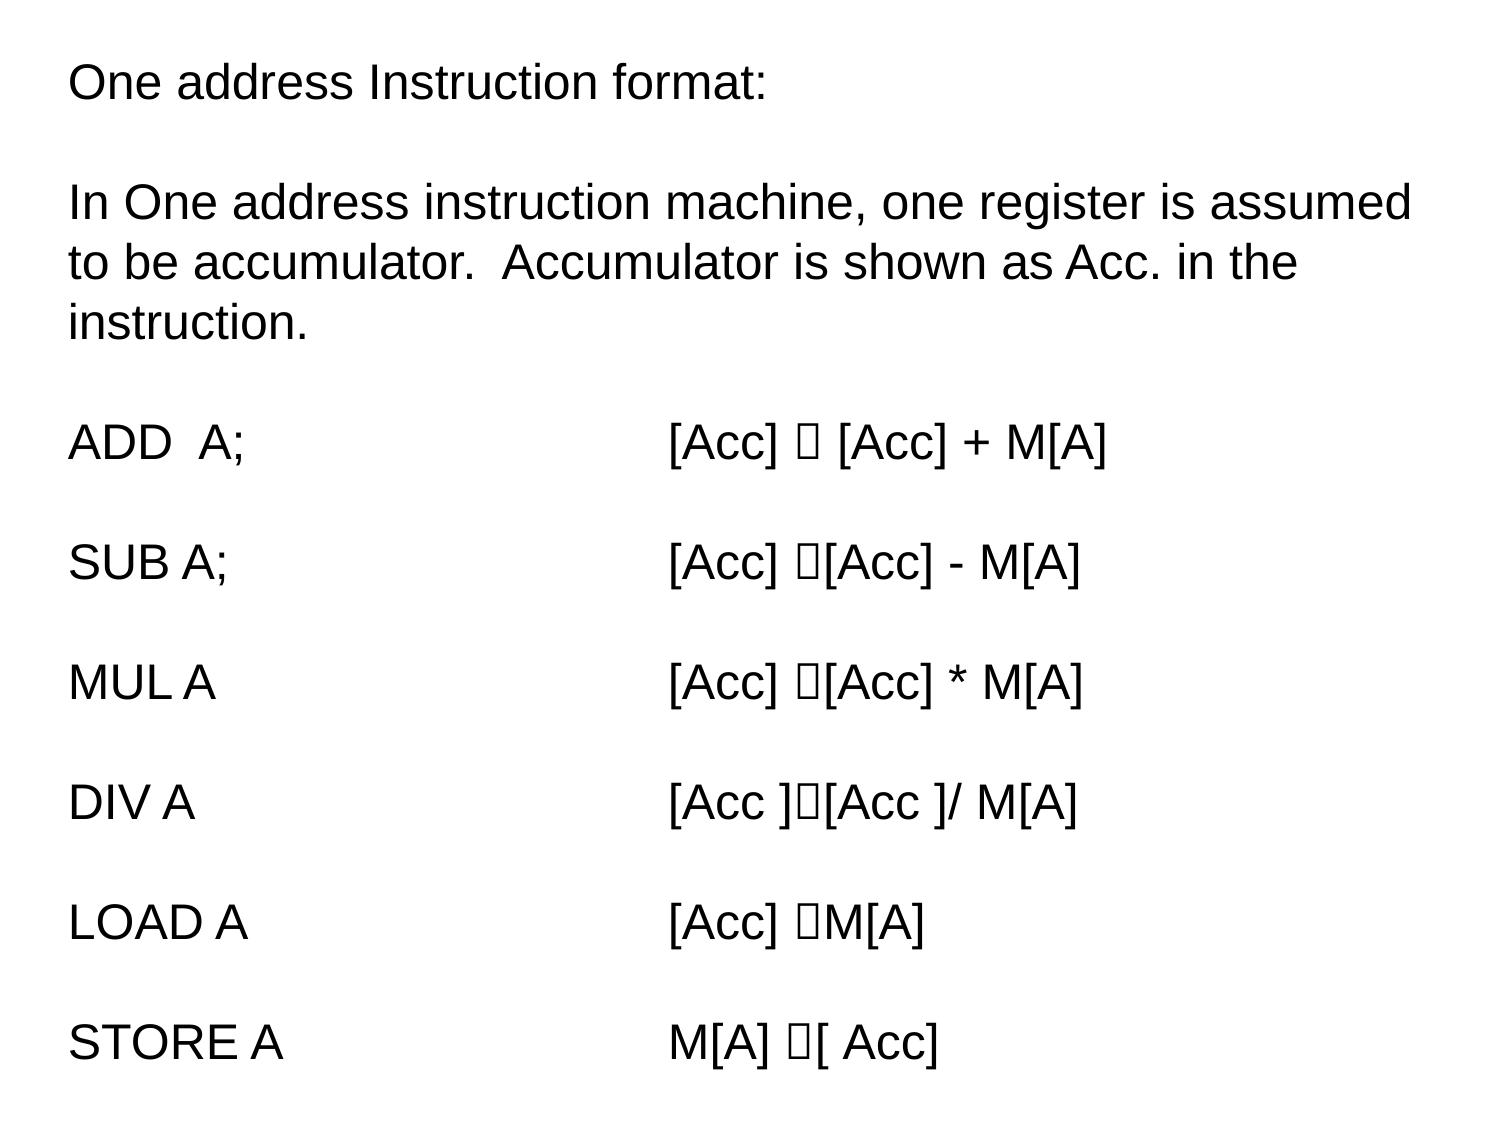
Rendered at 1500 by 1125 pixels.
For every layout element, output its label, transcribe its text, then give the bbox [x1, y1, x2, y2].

text_box One address Instruction format: In One address instruction machine, one register is assumed to be accumulator. Accumulator is shown as Acc. in the instruction. ADD A; [Acc]  [Acc] + M[A] SUB A; [Acc] [Acc] - M[A] MUL A [Acc] [Acc] * M[A] DIV A [Acc ][Acc ]/ M[A] LOAD A [Acc] M[A] STORE A M[A] [ Acc] [53, 42, 1459, 1078]
